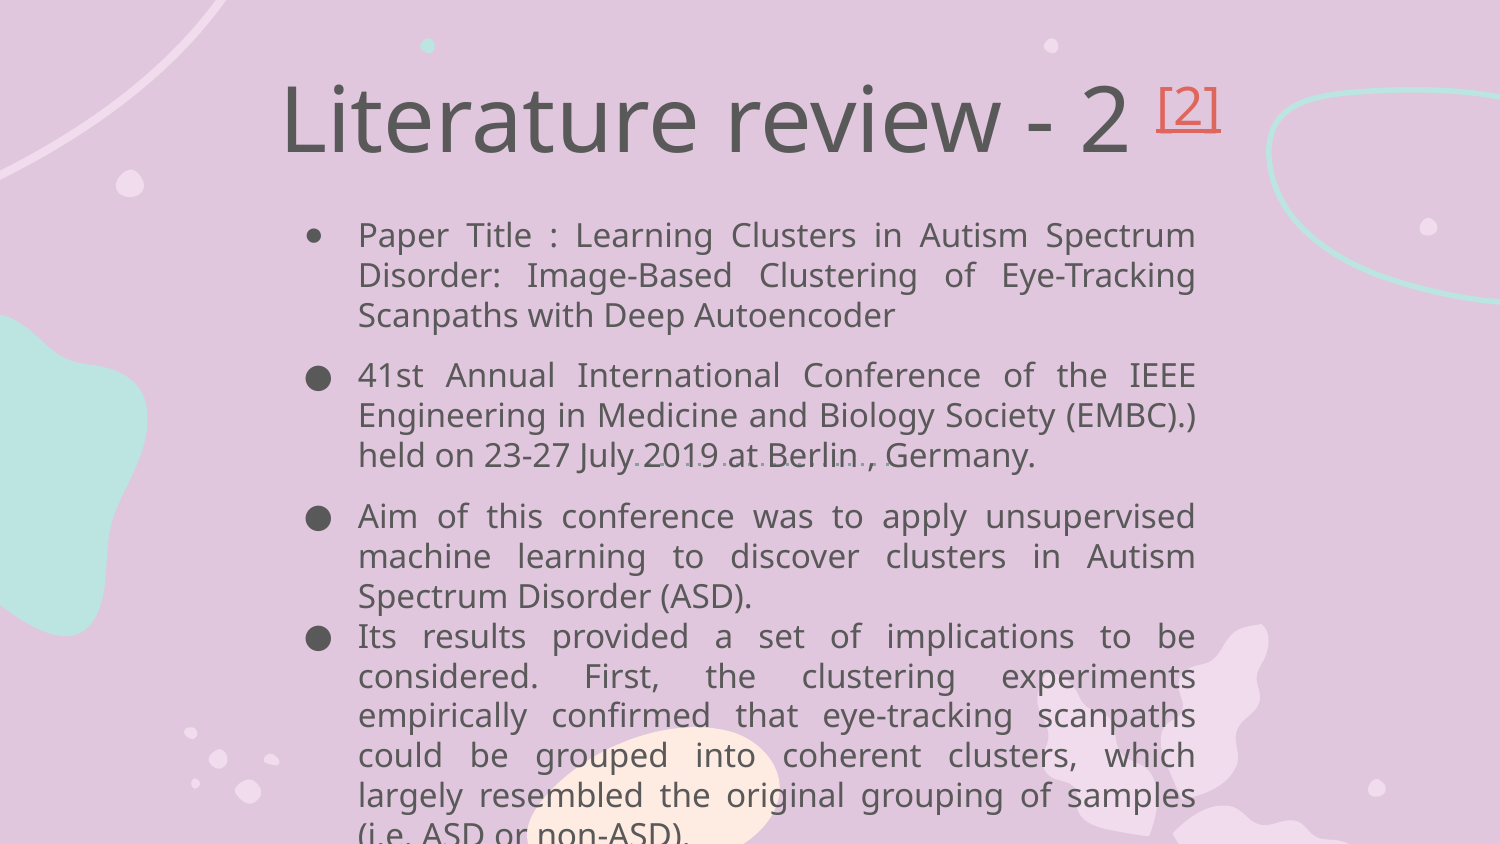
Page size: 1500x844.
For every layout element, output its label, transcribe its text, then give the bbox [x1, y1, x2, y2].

title Literature review - 2 [2] [235, 68, 1266, 164]
subtitle Paper Title : Learning Clusters in Autism Spectrum Disorder: Image-Based Clustering of Eye-Tracking Scanpaths with Deep Autoencoder 41st Annual International Conference of the IEEE Engineering in Medicine and Biology Society (EMBC).) held on 23-27 July 2019 at Berlin , Germany. Aim of this conference was to apply unsupervised machine learning to discover clusters in Autism Spectrum Disorder (ASD). Its results provided a set of implications to be considered. First, the clustering experiments empirically confirmed that eye-tracking scanpaths could be grouped into coherent clusters, which largely resembled the original grouping of samples (i.e. ASD or non-ASD). [267, 198, 1213, 827]
